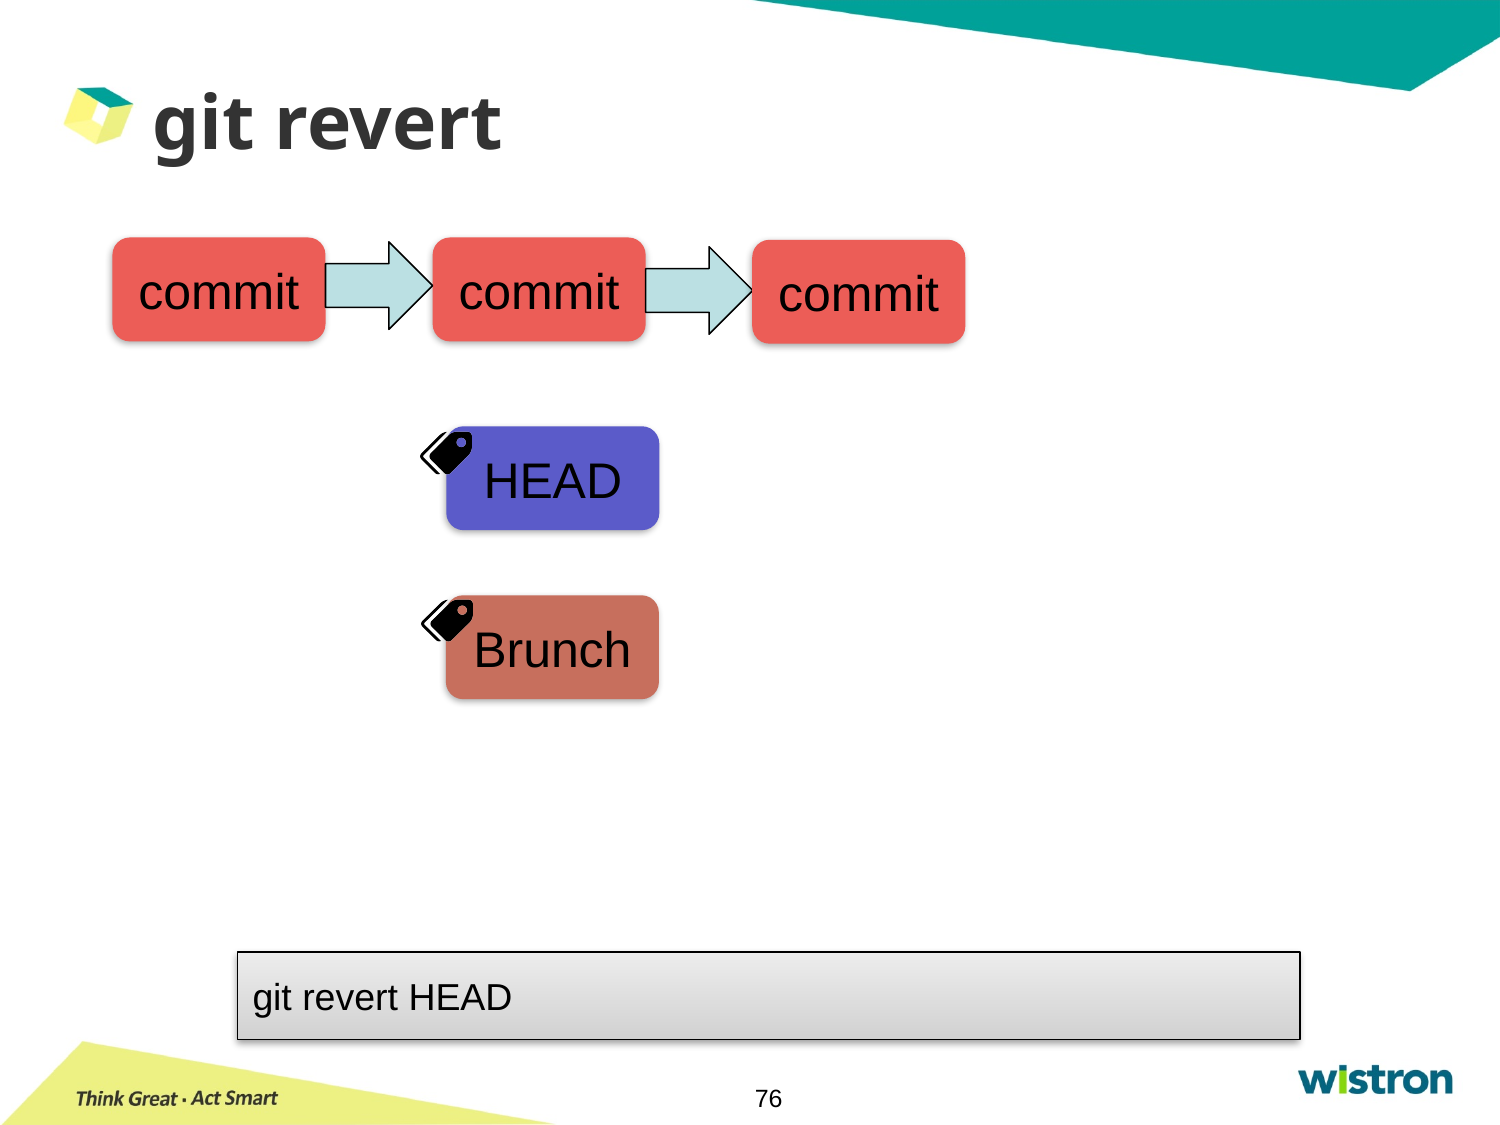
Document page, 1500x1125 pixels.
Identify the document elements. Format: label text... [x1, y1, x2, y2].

picture [0, 0, 1500, 1125]
text_box git revert HEAD [237, 951, 1301, 1040]
text_box commit [752, 239, 966, 344]
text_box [421, 595, 660, 700]
text_box commit [112, 237, 326, 342]
slide_number 76 [724, 1074, 813, 1125]
text_box [645, 246, 746, 335]
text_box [420, 425, 660, 531]
title git revert [137, 67, 1425, 174]
text_box [325, 241, 433, 330]
text_box commit [432, 237, 646, 342]
